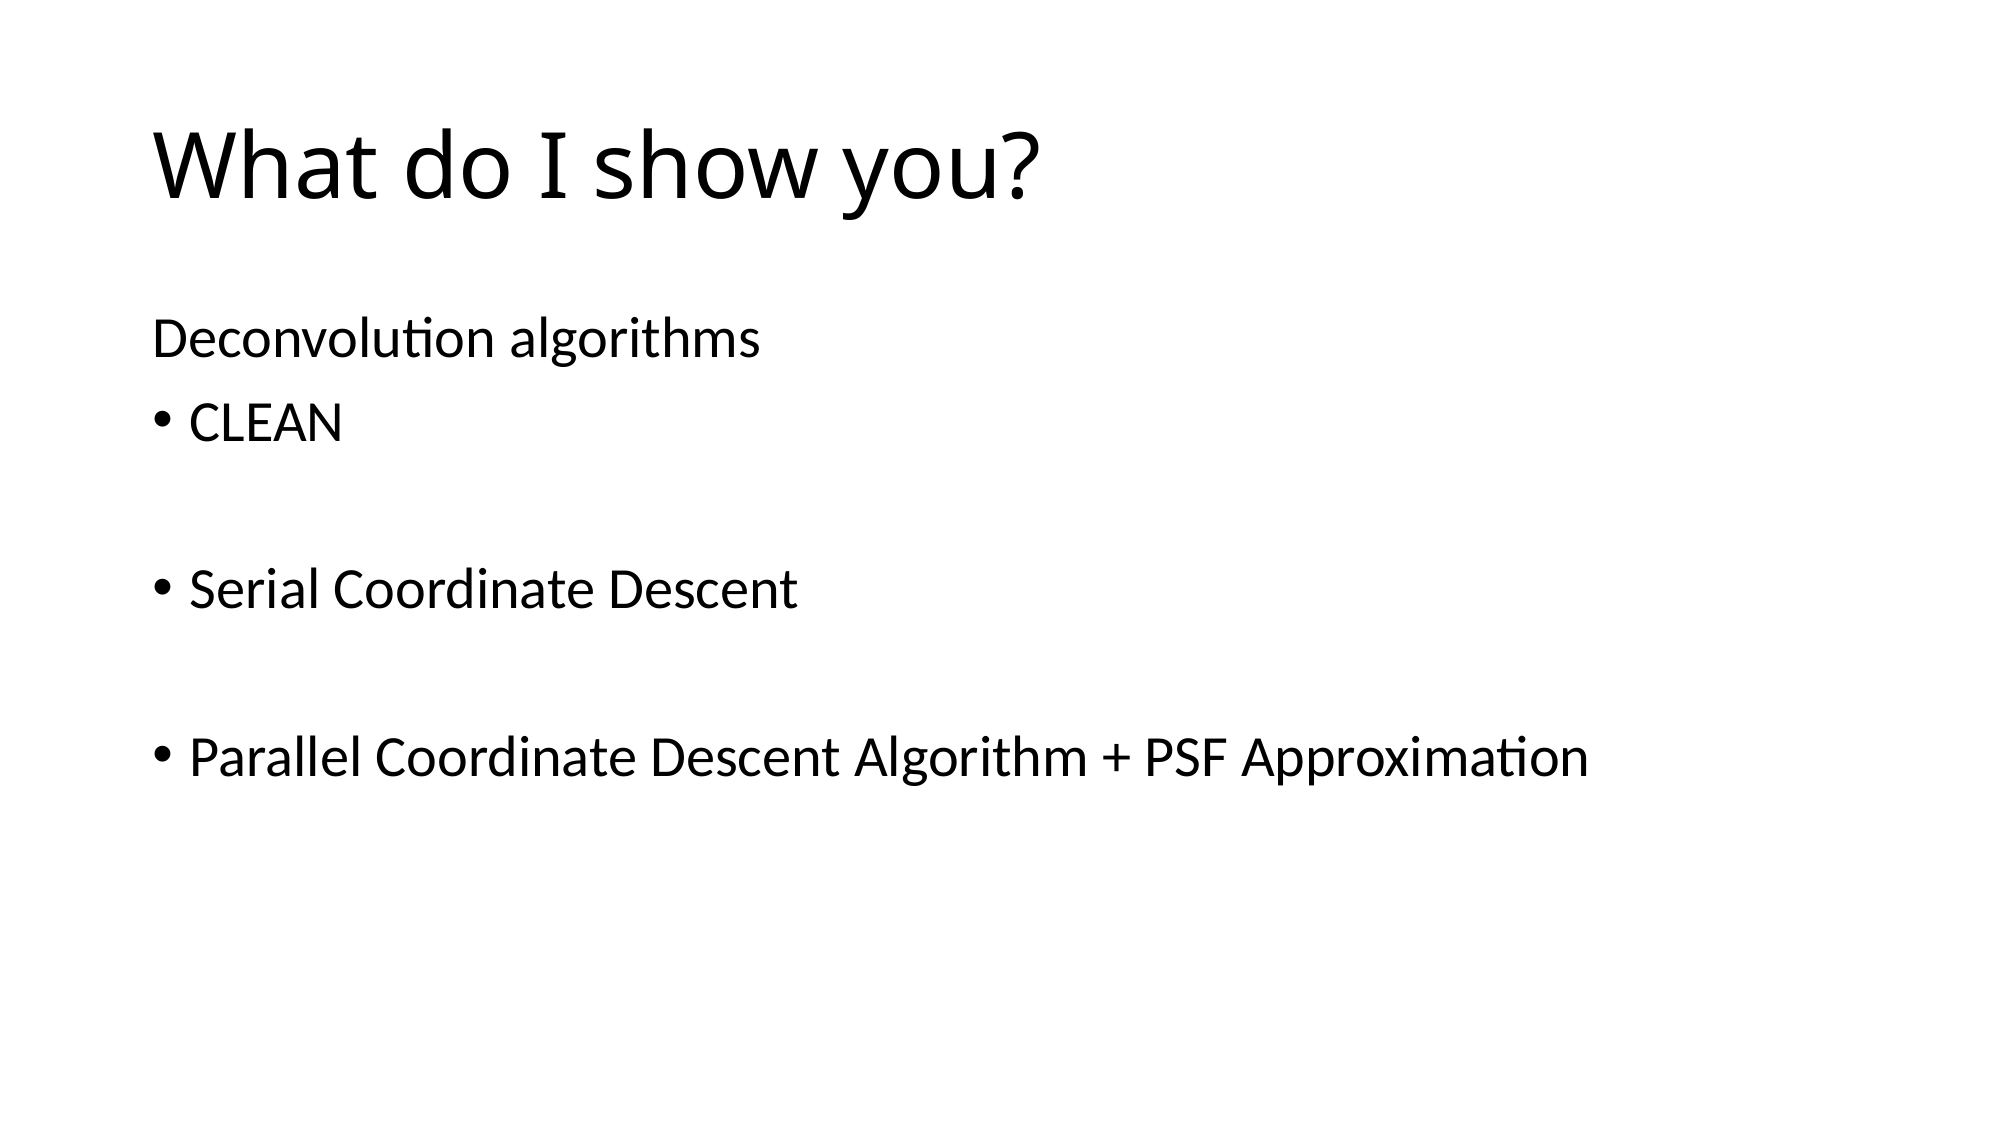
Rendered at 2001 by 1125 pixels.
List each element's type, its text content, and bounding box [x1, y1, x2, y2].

list Deconvolution algorithms CLEAN Serial Coordinate Descent Parallel Coordinate Descent Algorithm + PSF Approximation [137, 299, 1863, 1014]
title What do I show you? [137, 59, 1863, 278]
